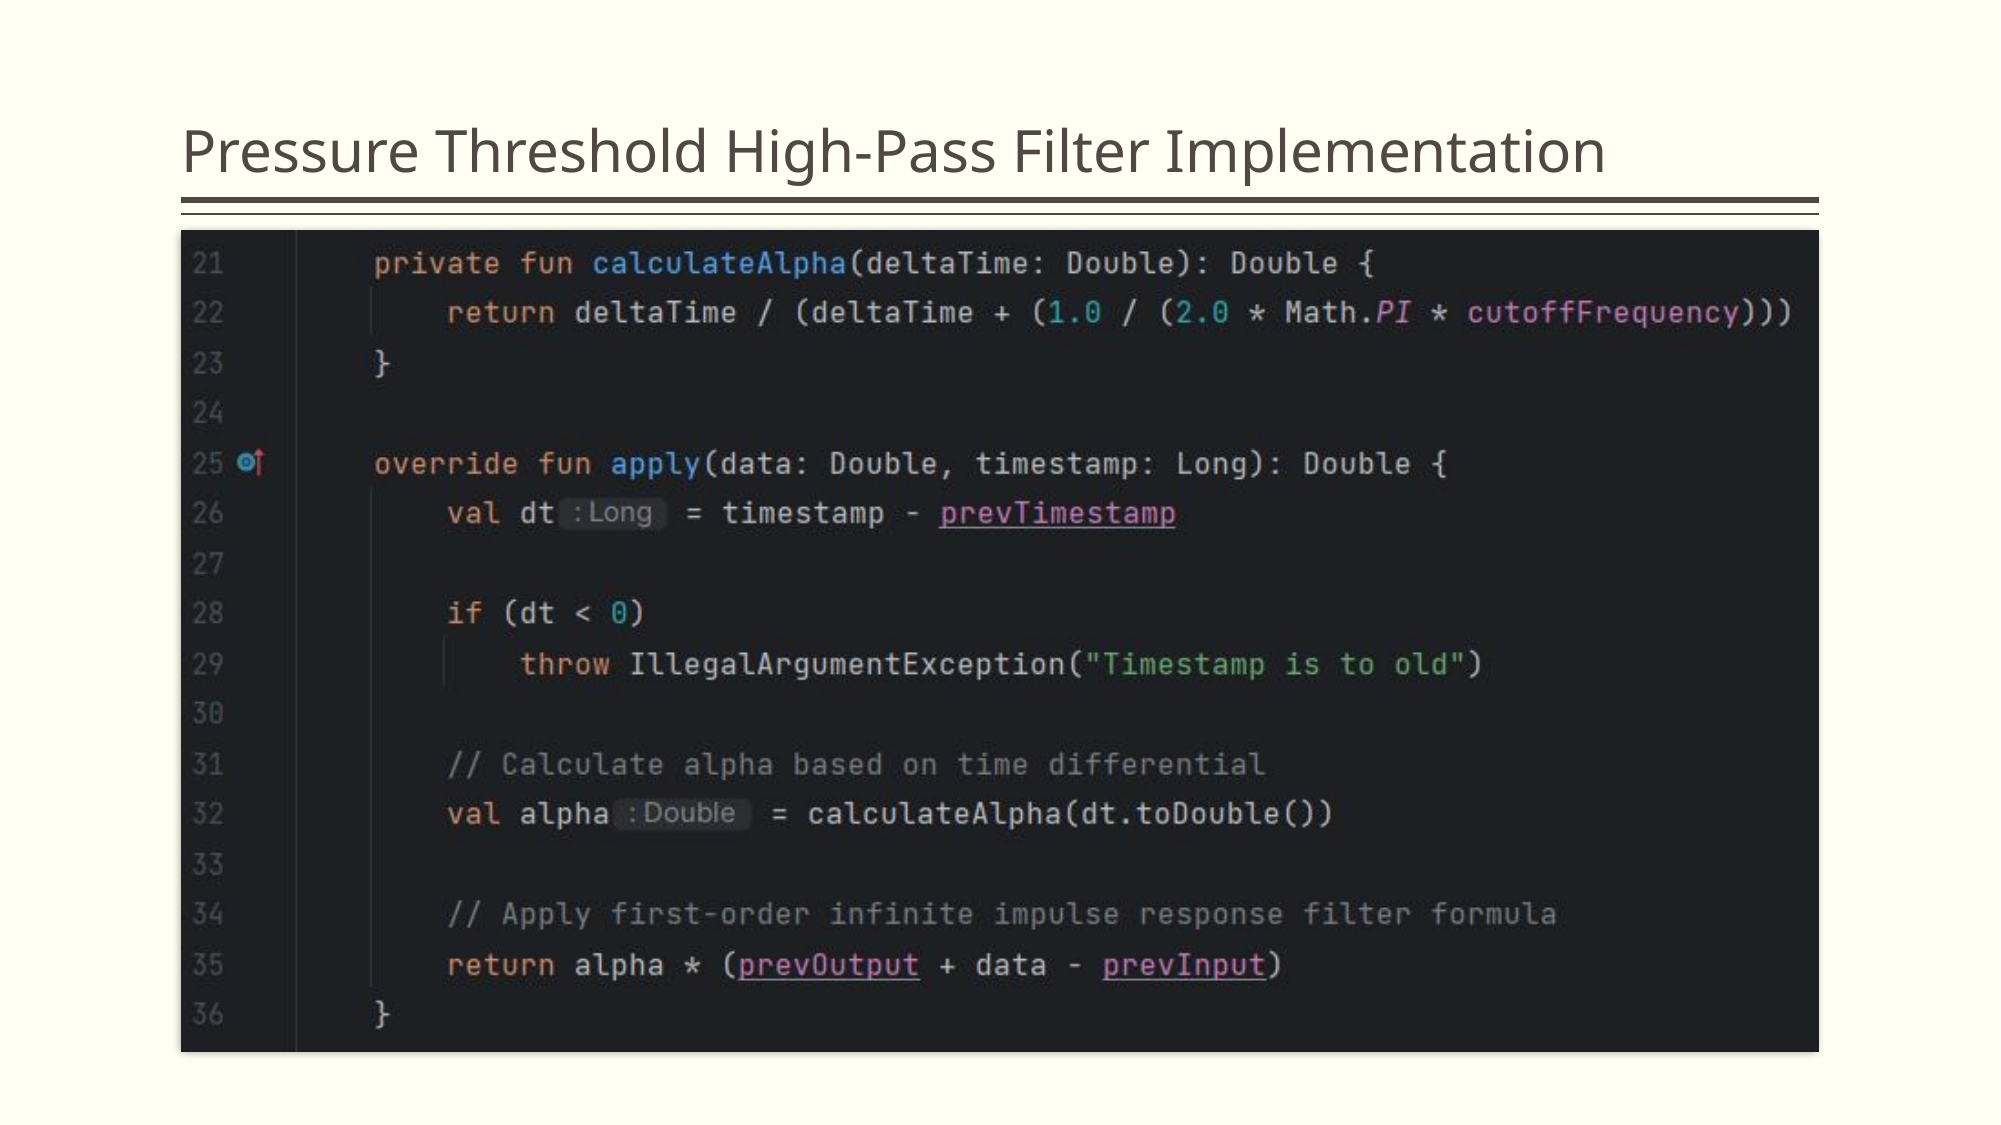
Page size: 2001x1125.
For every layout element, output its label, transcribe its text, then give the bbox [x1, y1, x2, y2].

picture [181, 230, 1819, 1052]
title Pressure Threshold High-Pass Filter Implementation [181, 12, 1819, 193]
